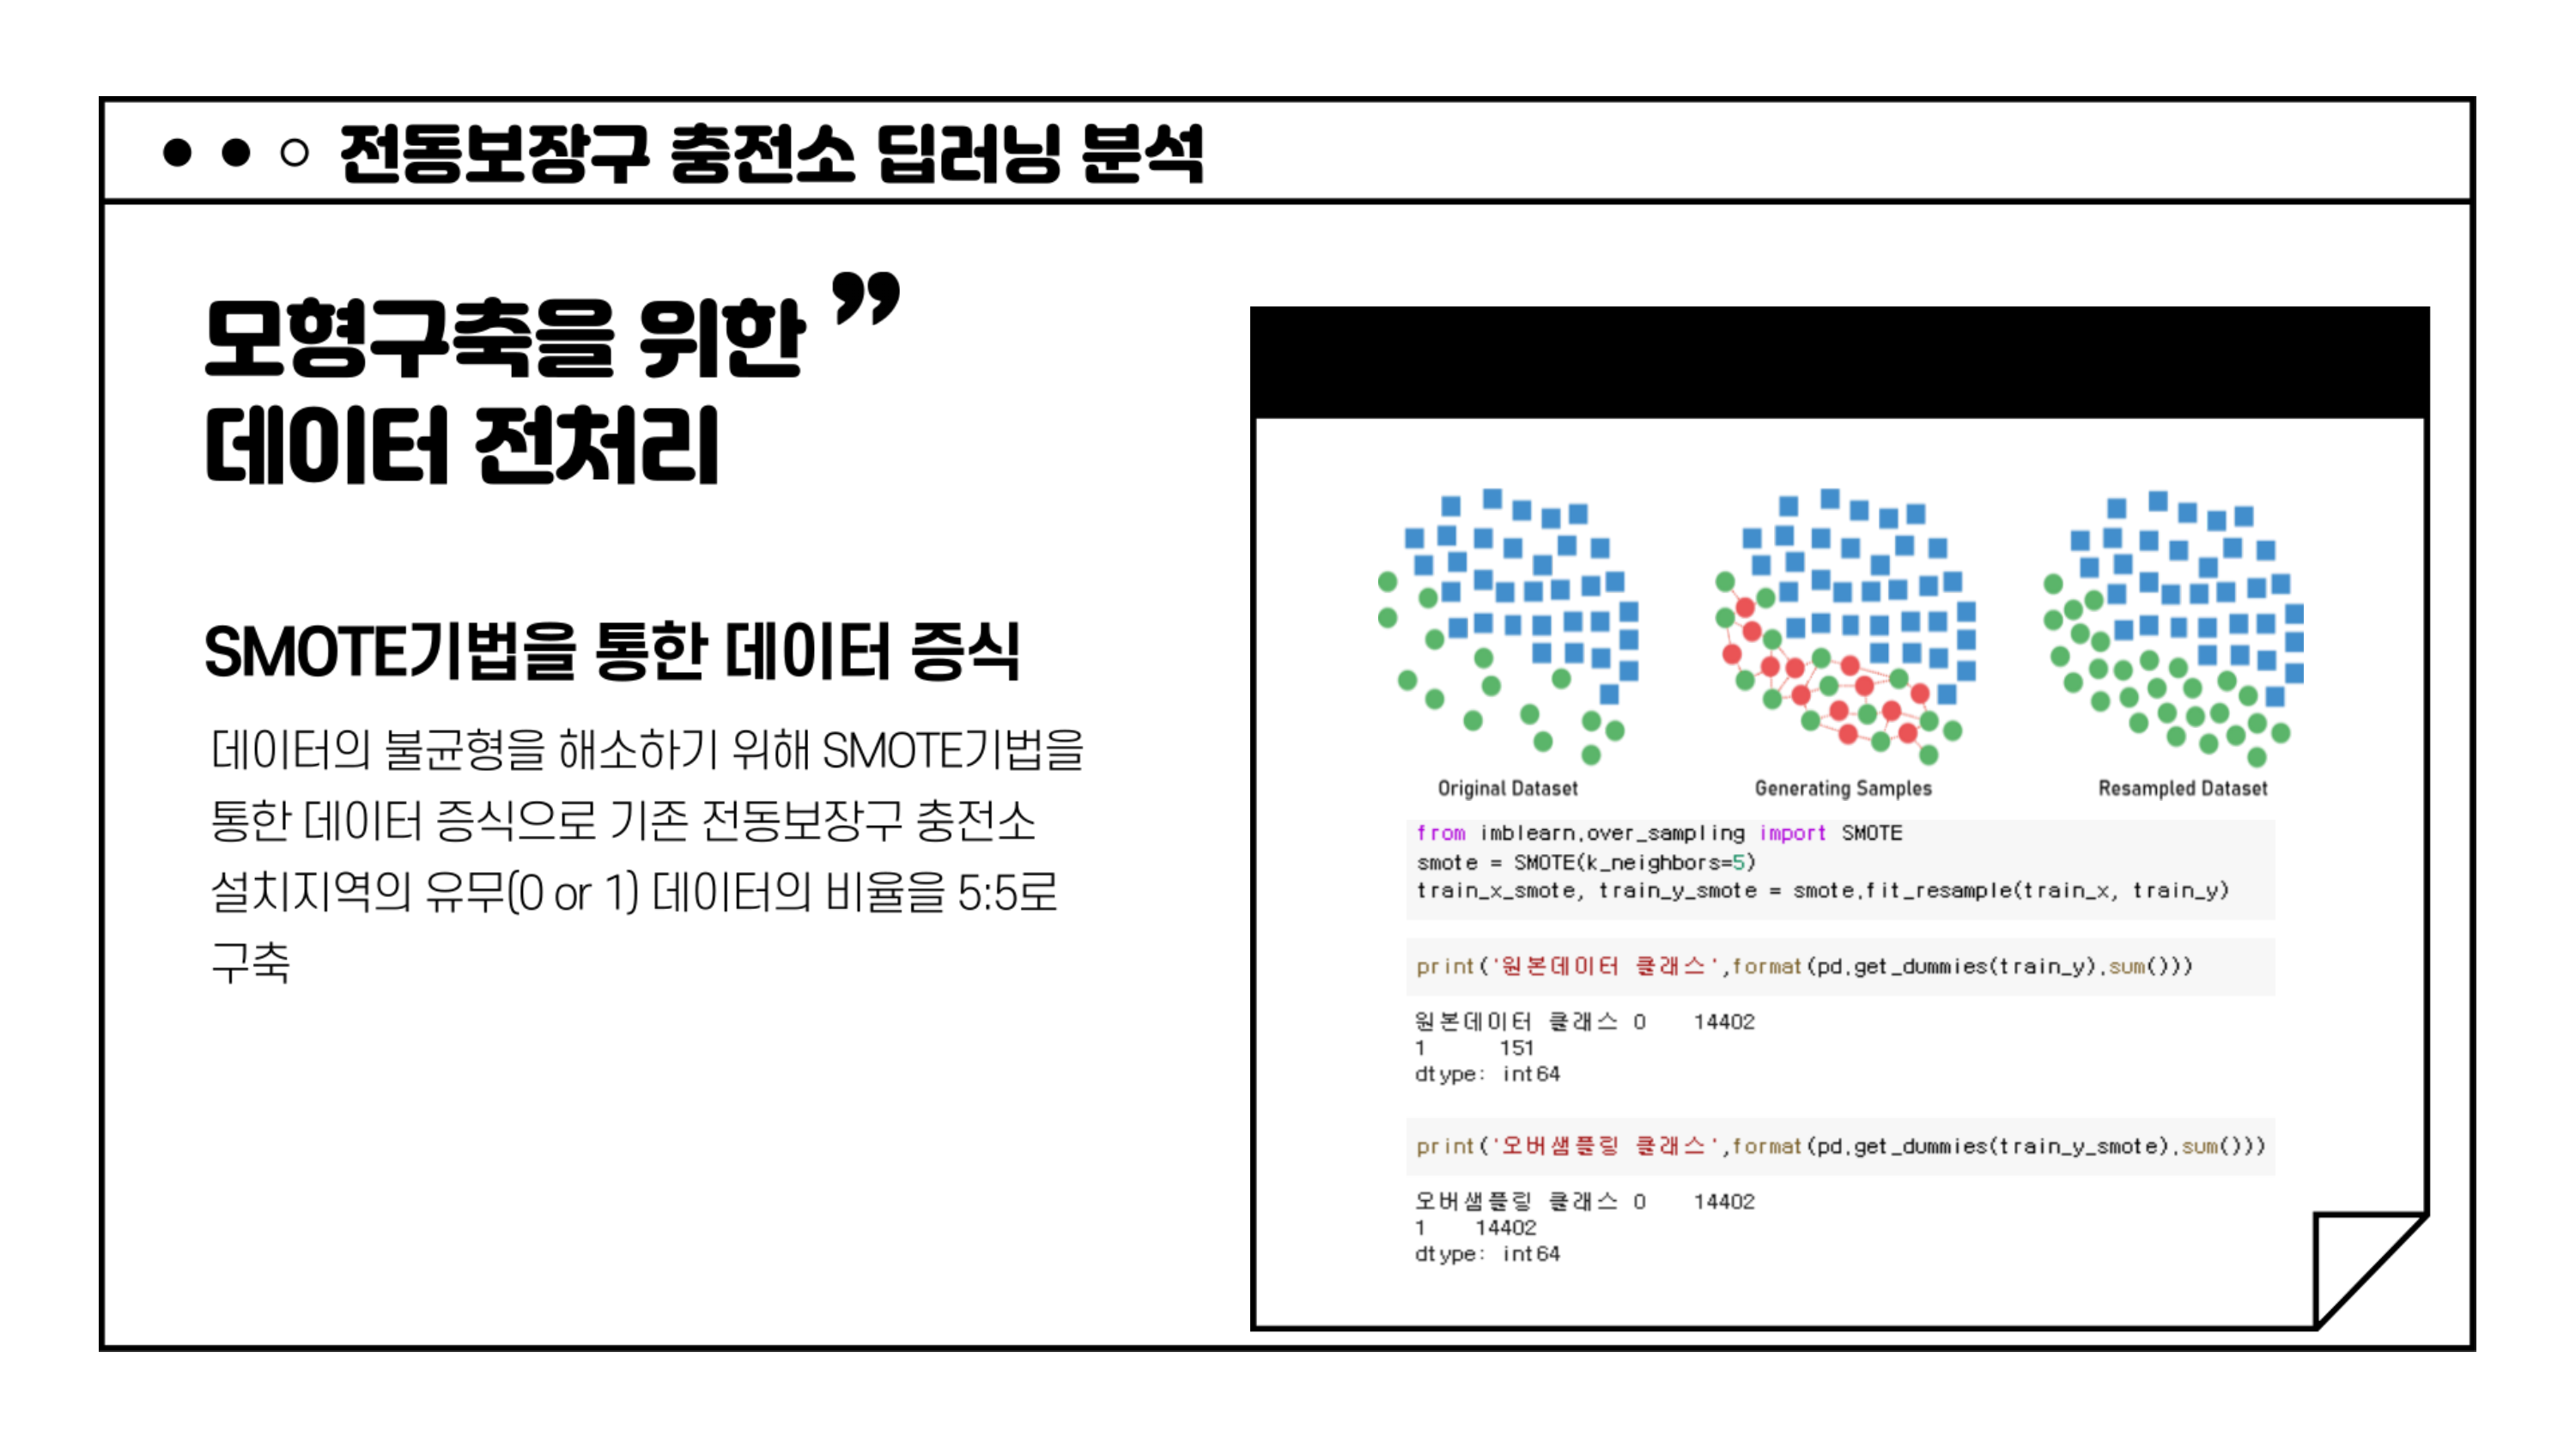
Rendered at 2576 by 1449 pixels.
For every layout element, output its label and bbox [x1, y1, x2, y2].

text_box [1378, 488, 2304, 801]
text_box [1250, 306, 2432, 1334]
picture [191, 284, 842, 525]
text_box [831, 270, 900, 325]
text_box [1406, 819, 2276, 1300]
text_box [99, 96, 2477, 1352]
text_box [204, 606, 1084, 995]
picture [328, 113, 1233, 214]
